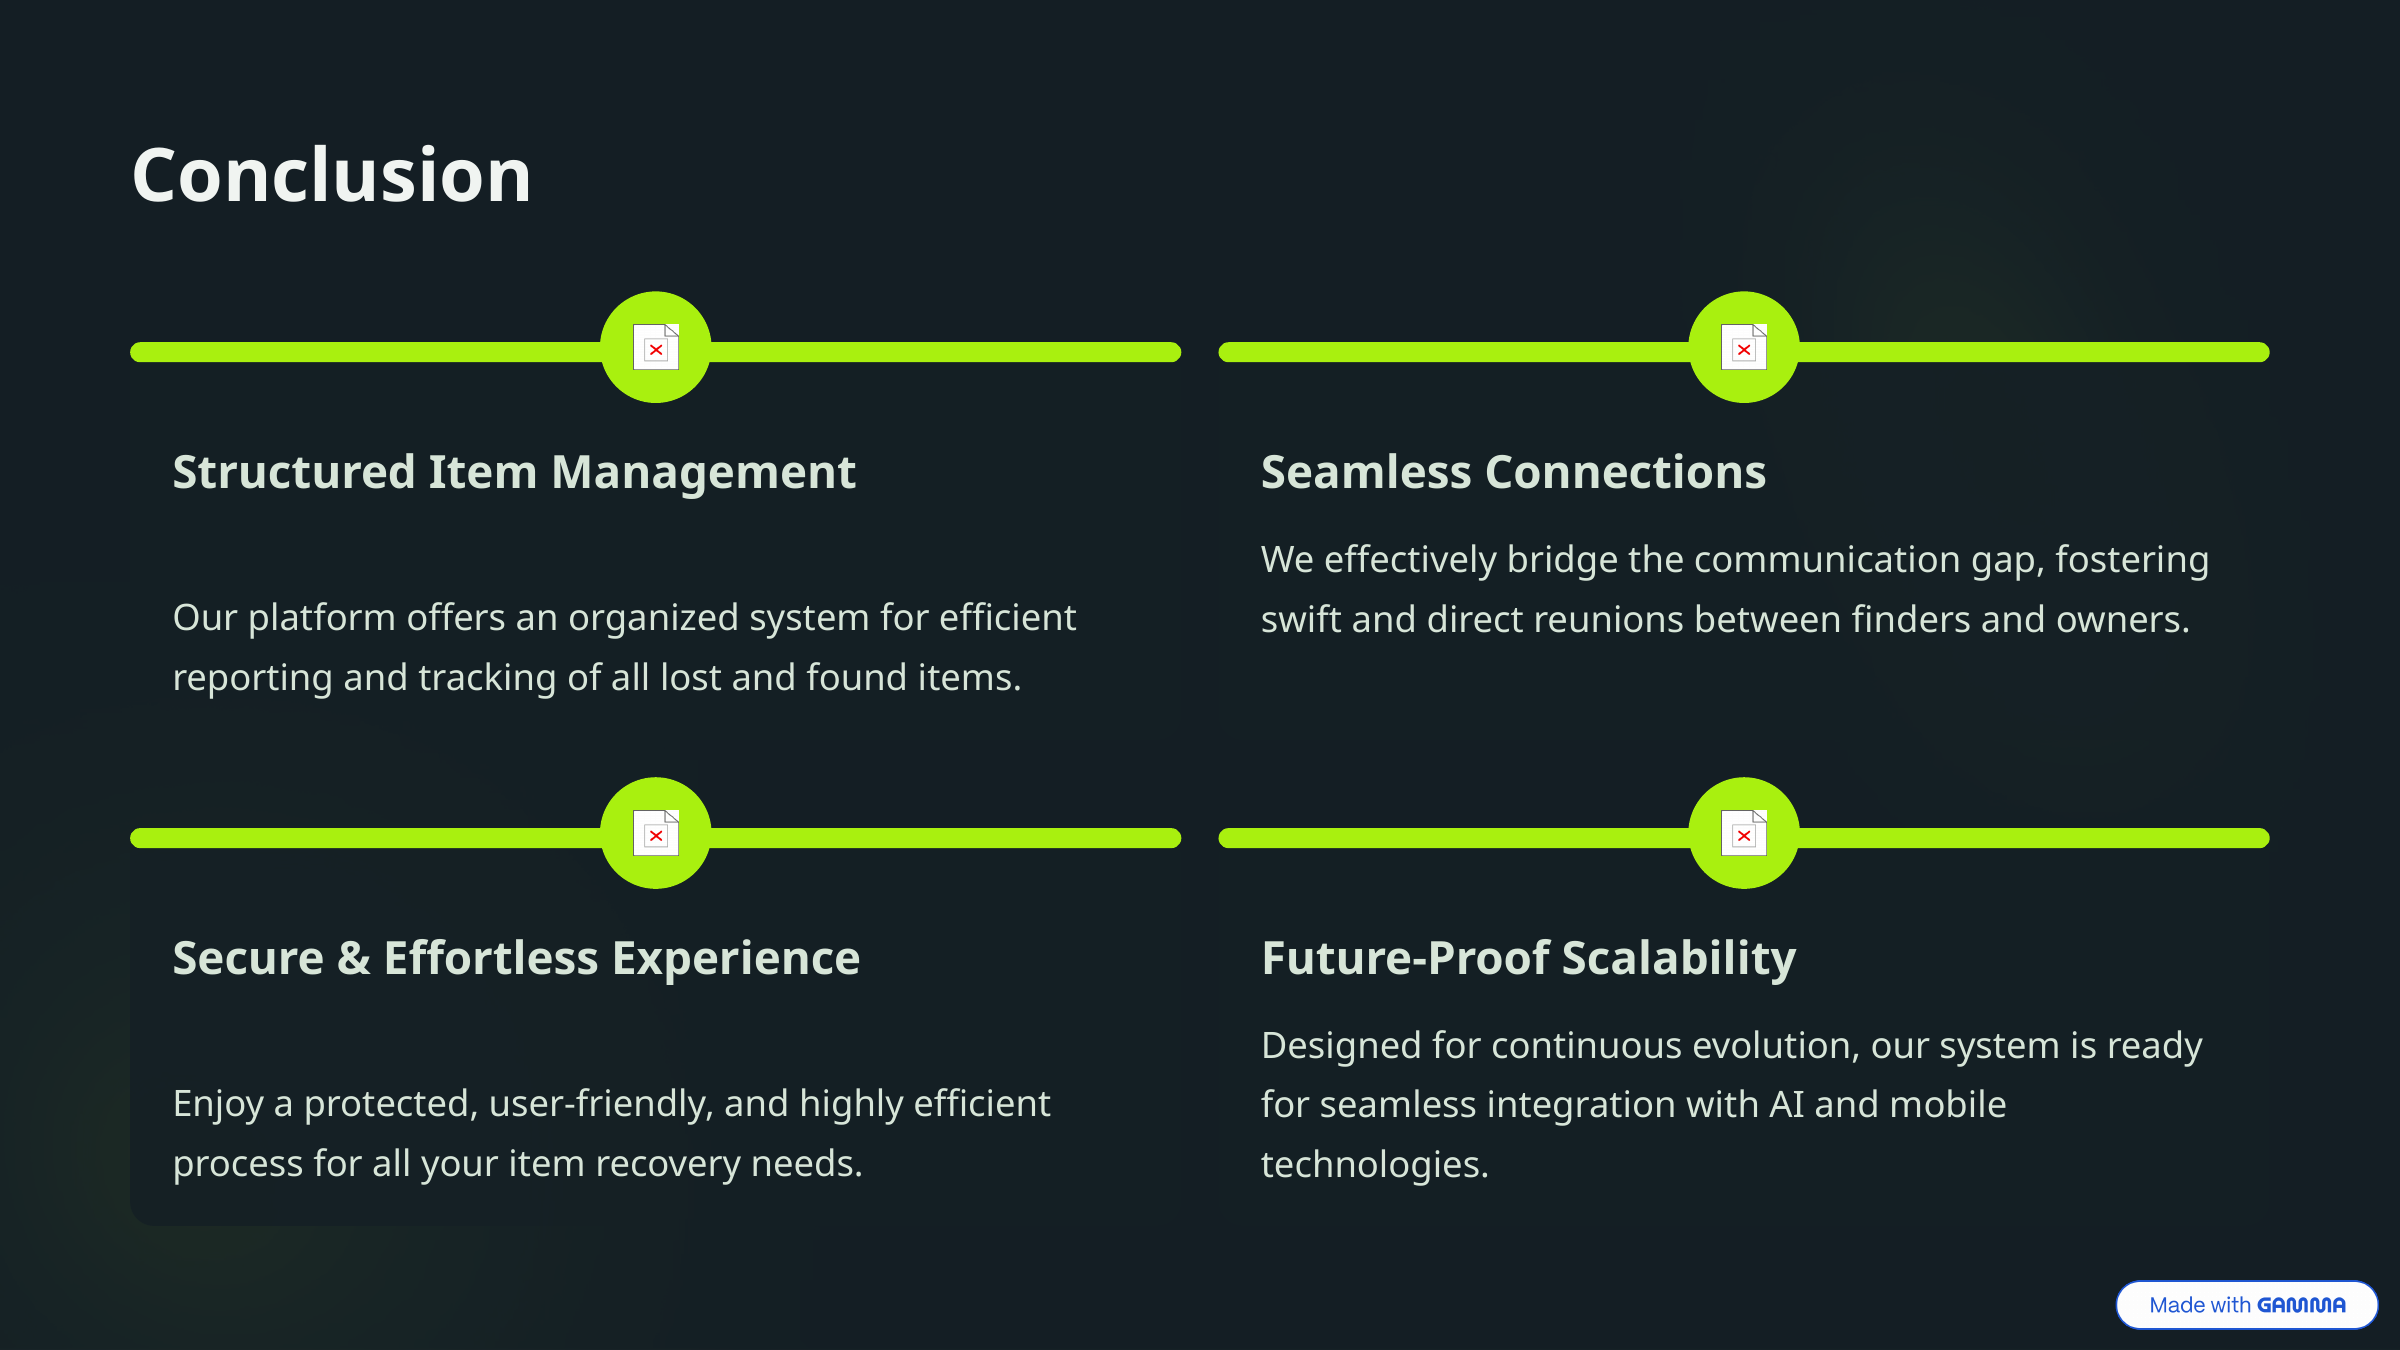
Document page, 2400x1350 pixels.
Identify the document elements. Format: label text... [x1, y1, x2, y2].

text_box [1218, 360, 2270, 741]
text_box Enjoy a protected, user-friendly, and highly efficient process for all your item recovery needs. [172, 1064, 1140, 1184]
text_box [1688, 777, 1800, 889]
text_box [710, 828, 1182, 849]
text_box [1798, 342, 2270, 363]
text_box [130, 359, 1182, 741]
text_box [710, 342, 1182, 363]
text_box [130, 828, 602, 849]
text_box We effectively bridge the communication gap, fostering swift and direct reunions between finders and owners. [1260, 520, 2228, 640]
text_box Future-Proof Scalability [1260, 926, 2139, 985]
text_box [1218, 342, 1690, 363]
text_box [599, 777, 712, 889]
text_box Seamless Connections [1260, 440, 2111, 499]
text_box Secure & Effortless Experience [172, 926, 1140, 1043]
text_box [1688, 291, 1800, 403]
picture [1721, 324, 1767, 370]
text_box [130, 845, 1182, 1226]
text_box Conclusion [130, 124, 875, 217]
picture [2106, 1271, 2389, 1339]
text_box [130, 342, 601, 363]
text_box [1218, 828, 1690, 849]
picture [633, 810, 679, 856]
text_box Designed for continuous evolution, our system is ready for seamless integration with AI and mobile technologies. [1260, 1006, 2228, 1126]
text_box [1218, 846, 2270, 1226]
text_box Structured Item Management [172, 440, 1140, 557]
picture [633, 324, 679, 370]
text_box Our platform offers an organized system for efficient reporting and tracking of all lost and found items. [172, 578, 1140, 698]
picture [1721, 810, 1767, 856]
text_box [599, 291, 712, 403]
text_box [1798, 828, 2270, 849]
